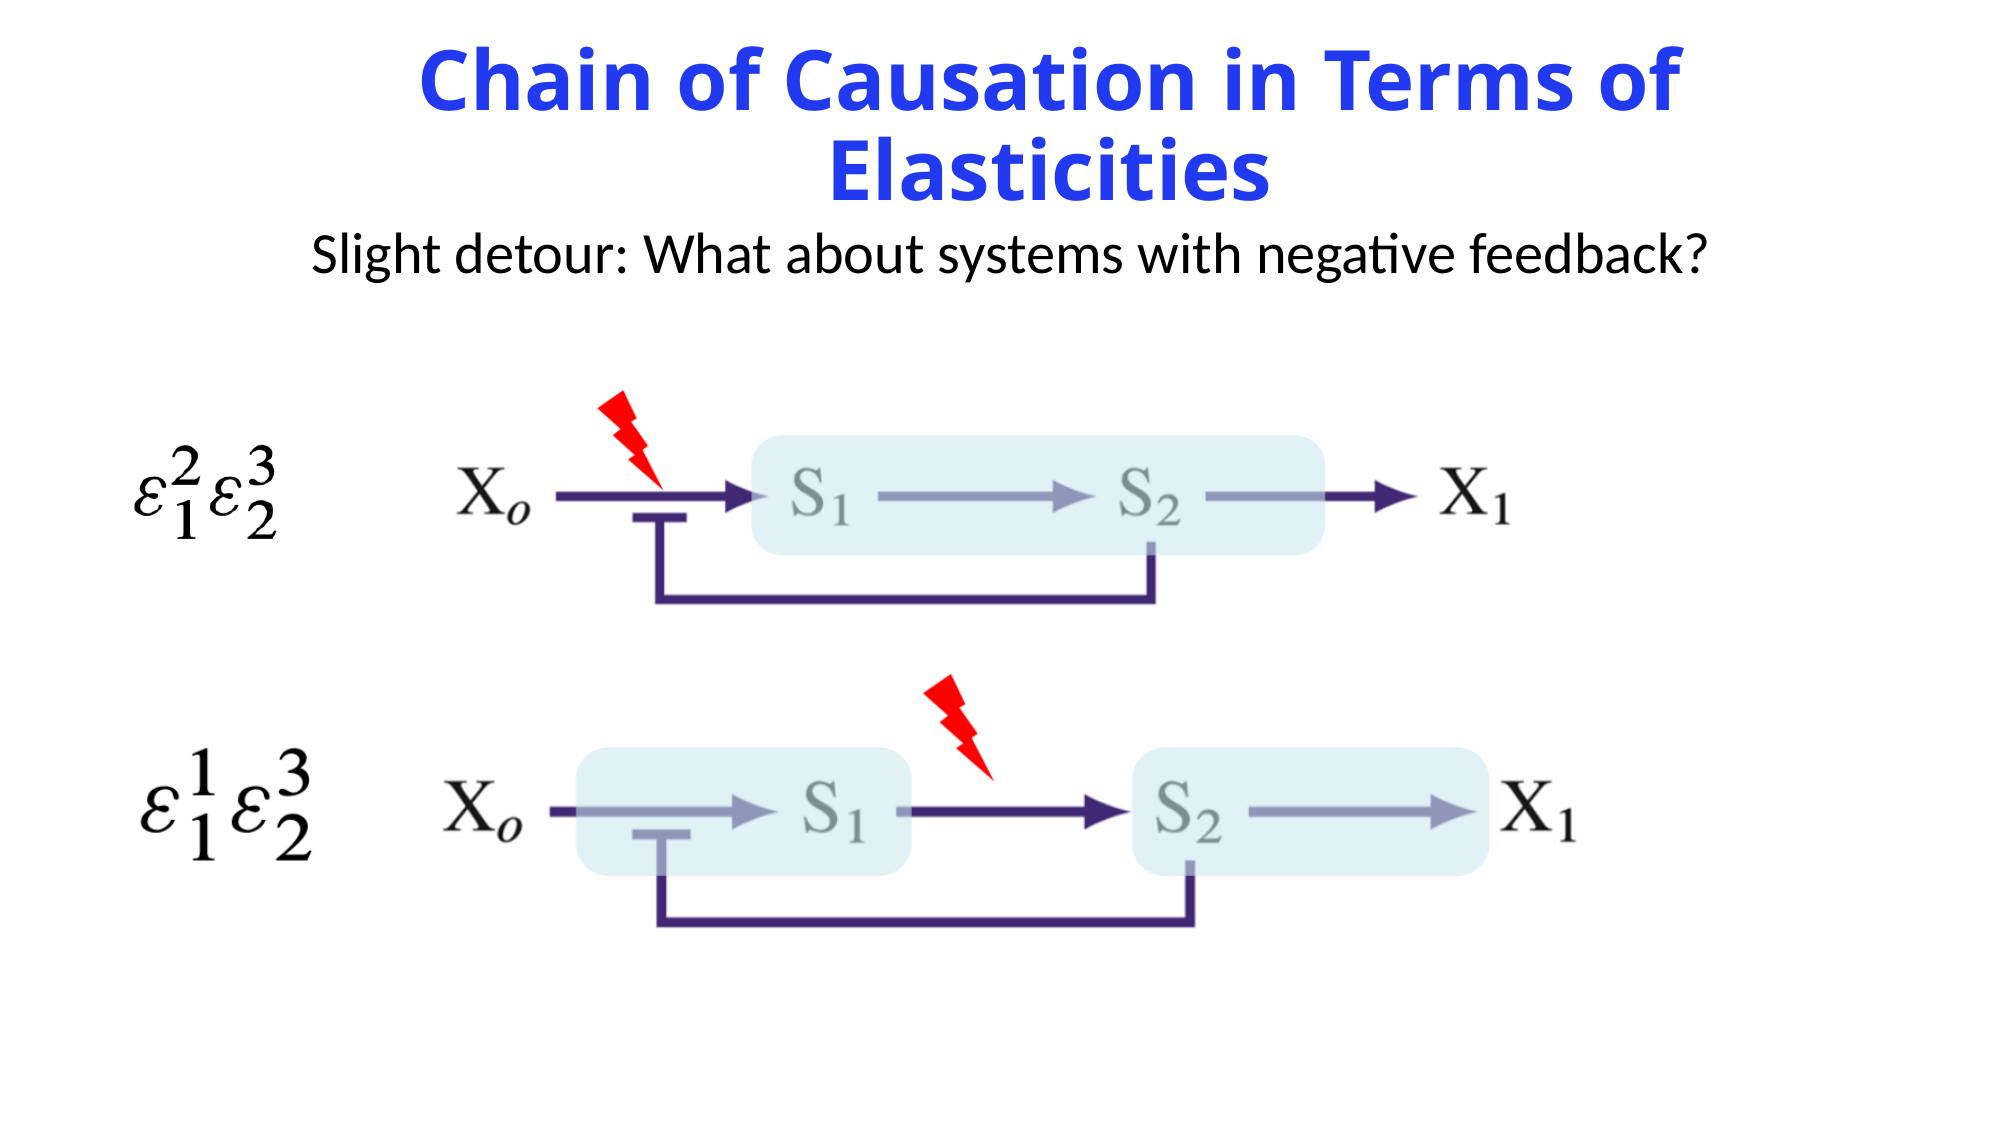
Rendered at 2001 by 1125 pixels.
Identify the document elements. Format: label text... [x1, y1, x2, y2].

text_box Slight detour: What about systems with negative feedback? [296, 207, 1727, 293]
title Chain of Causation in Terms of Elasticities [254, 63, 1845, 194]
picture [114, 727, 339, 867]
picture [102, 434, 313, 545]
picture [418, 337, 1552, 637]
picture [380, 672, 1644, 954]
